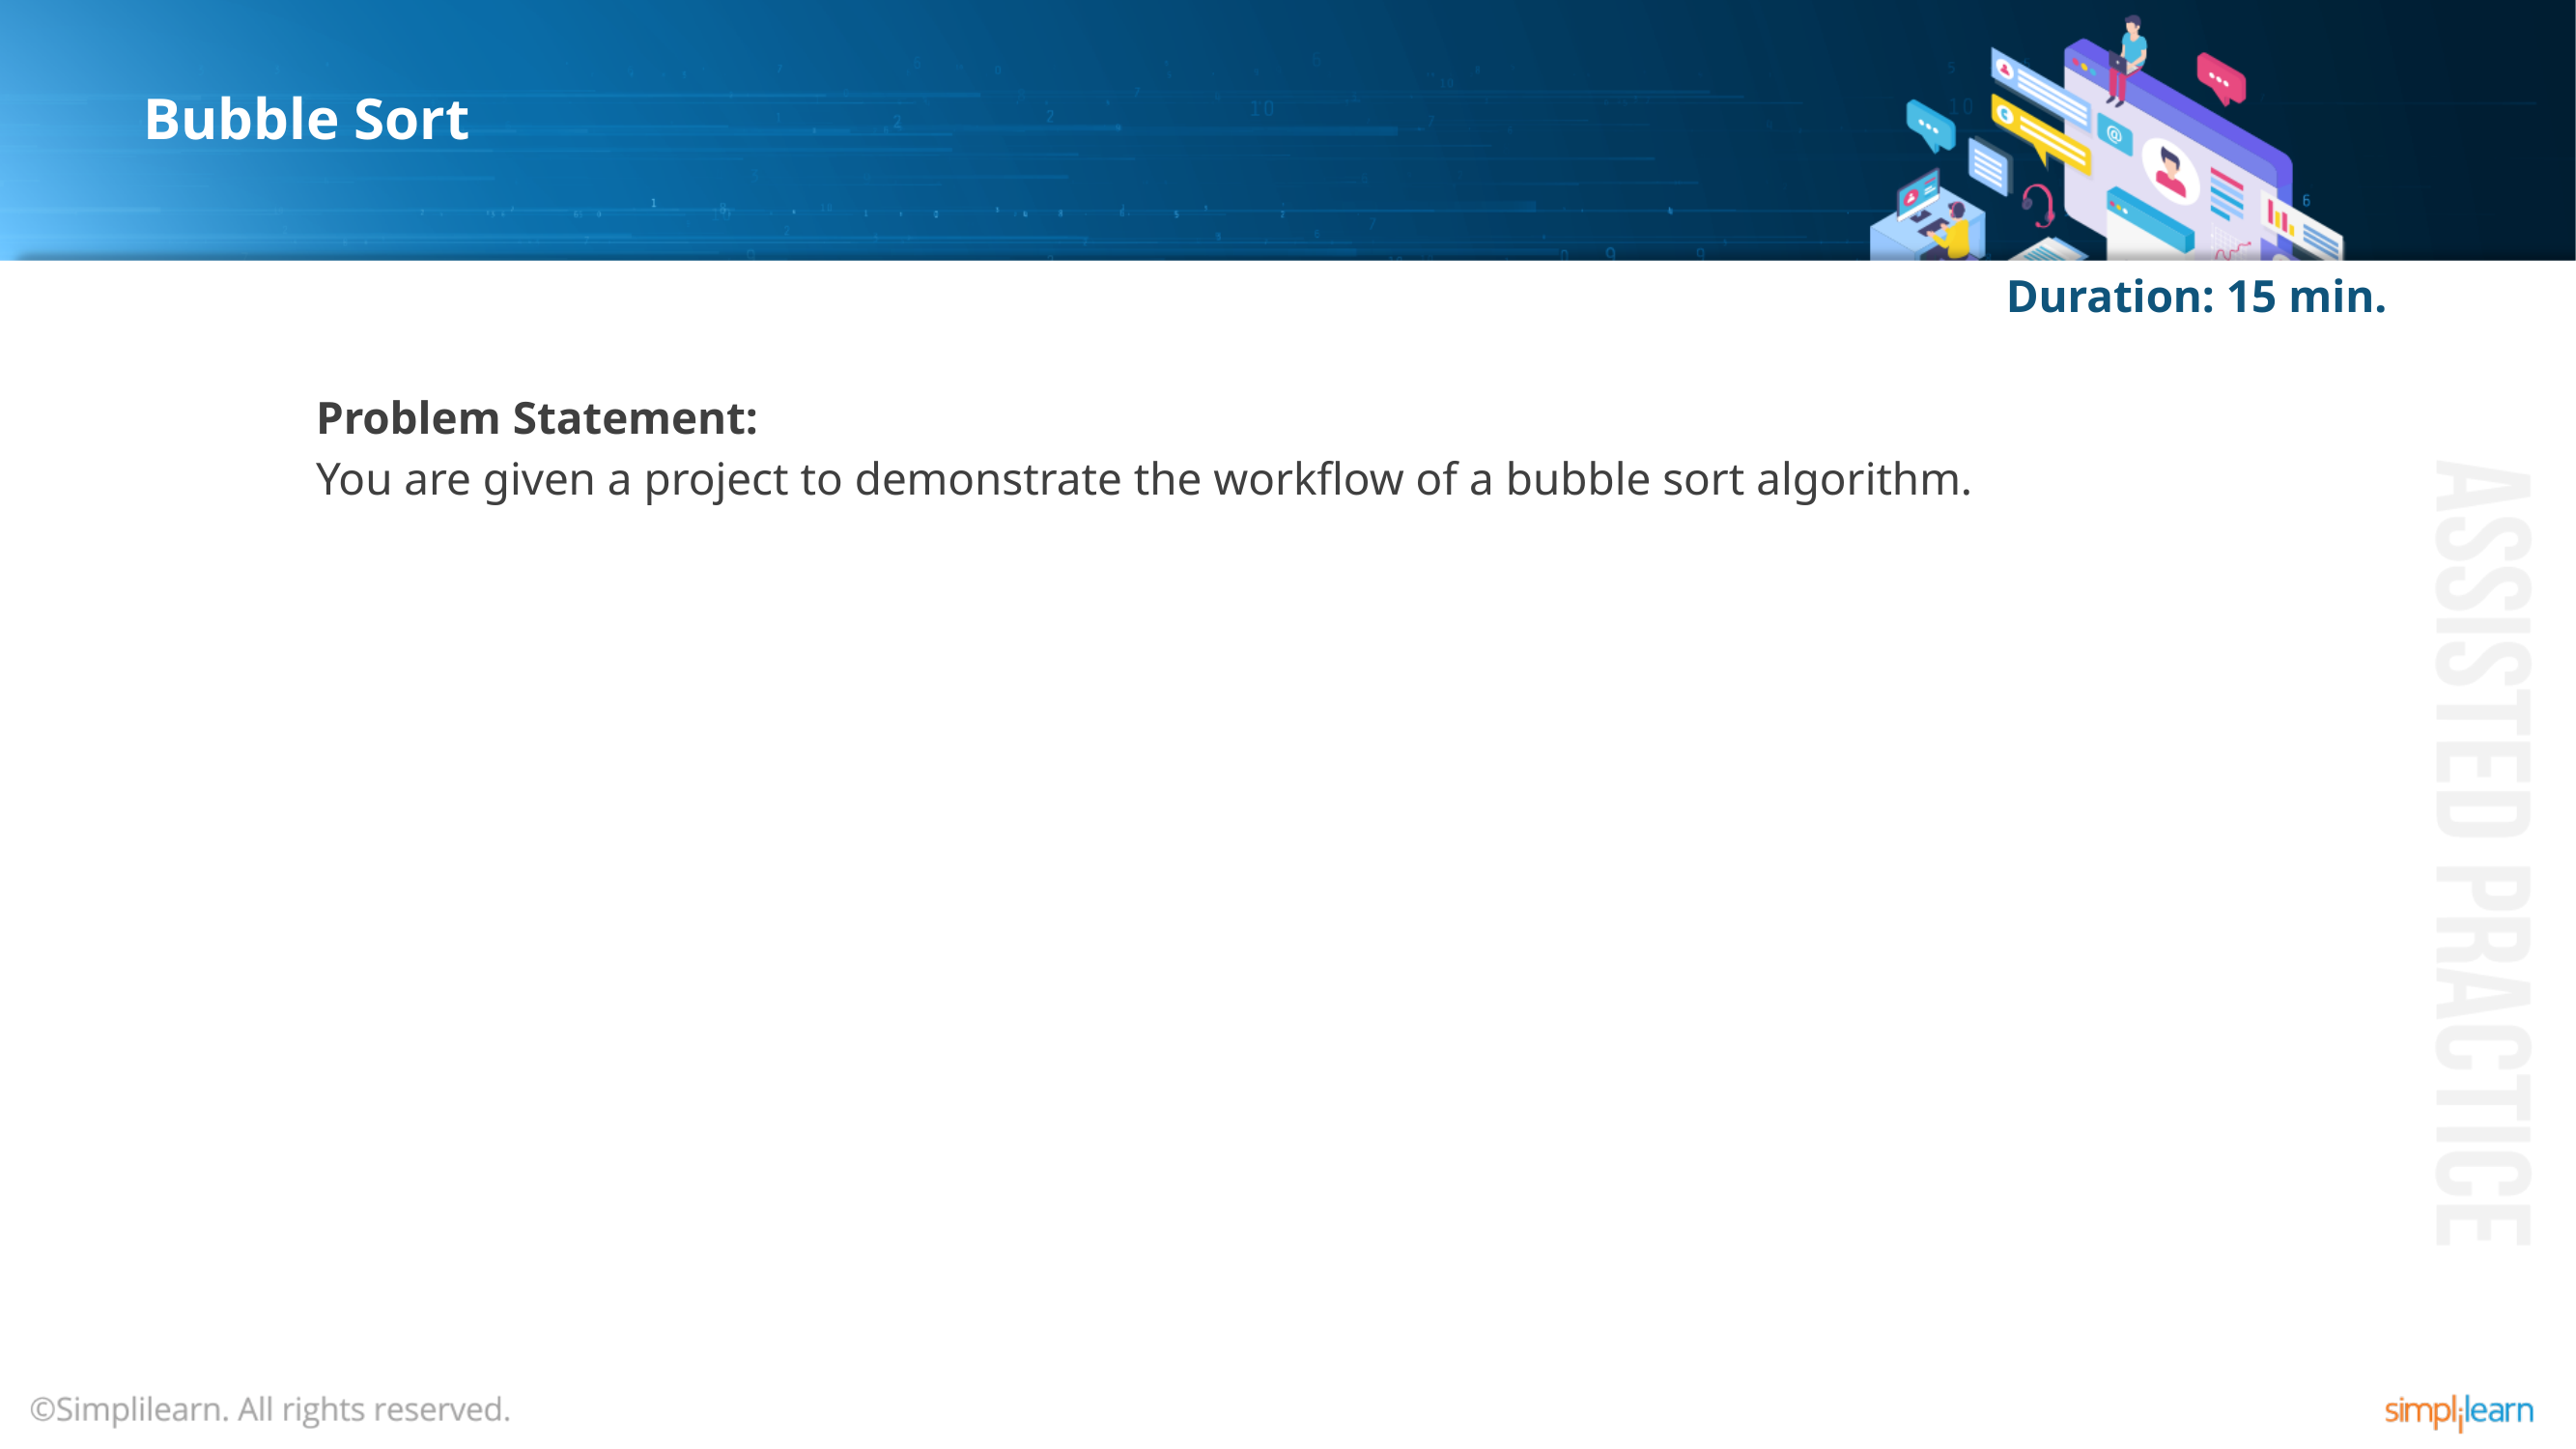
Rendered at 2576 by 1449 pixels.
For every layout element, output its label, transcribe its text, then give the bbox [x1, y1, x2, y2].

list Problem Statement: You are given a project to demonstrate the workflow of a bubble sort algorithm. [301, 374, 2275, 1251]
title Bubble Sort [128, 69, 1819, 175]
text_box Duration: 15 min. [1991, 270, 2544, 327]
picture [0, 0, 2576, 1449]
